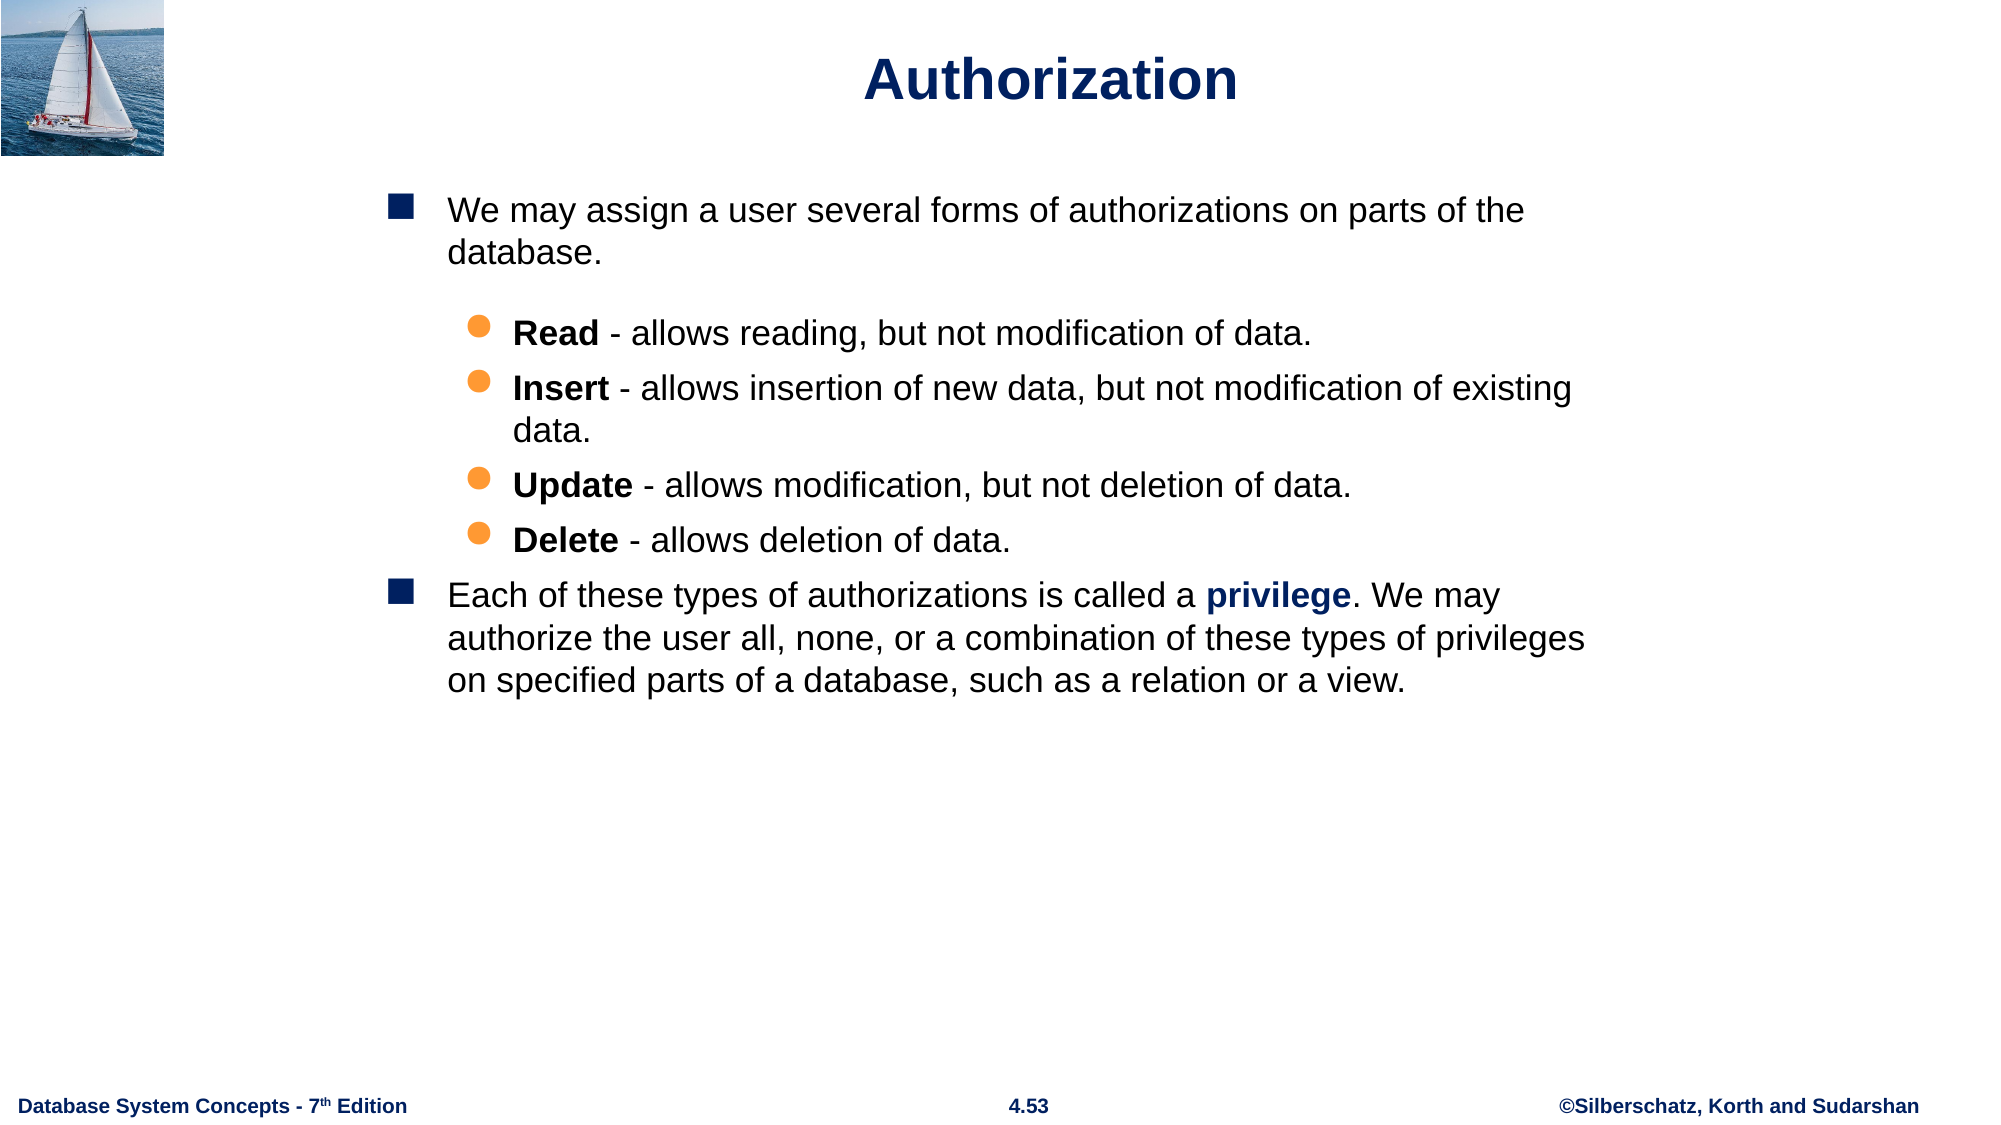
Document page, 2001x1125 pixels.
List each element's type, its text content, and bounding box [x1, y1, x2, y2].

picture [1, 0, 164, 156]
list We may assign a user several forms of authorizations on parts of the database. Read - allows reading, but not modification of data. Insert - allows insertion of new data, but not modification of existing data. Update - allows modification, but not deletion of data. Delete - allows deletion of data. Each of these types of authorizations is called a privilege. We may authorize the user all, none, or a combination of these types of privileges on specified parts of a database, such as a relation or a view. [376, 179, 1625, 960]
title Authorization [167, 18, 1935, 120]
